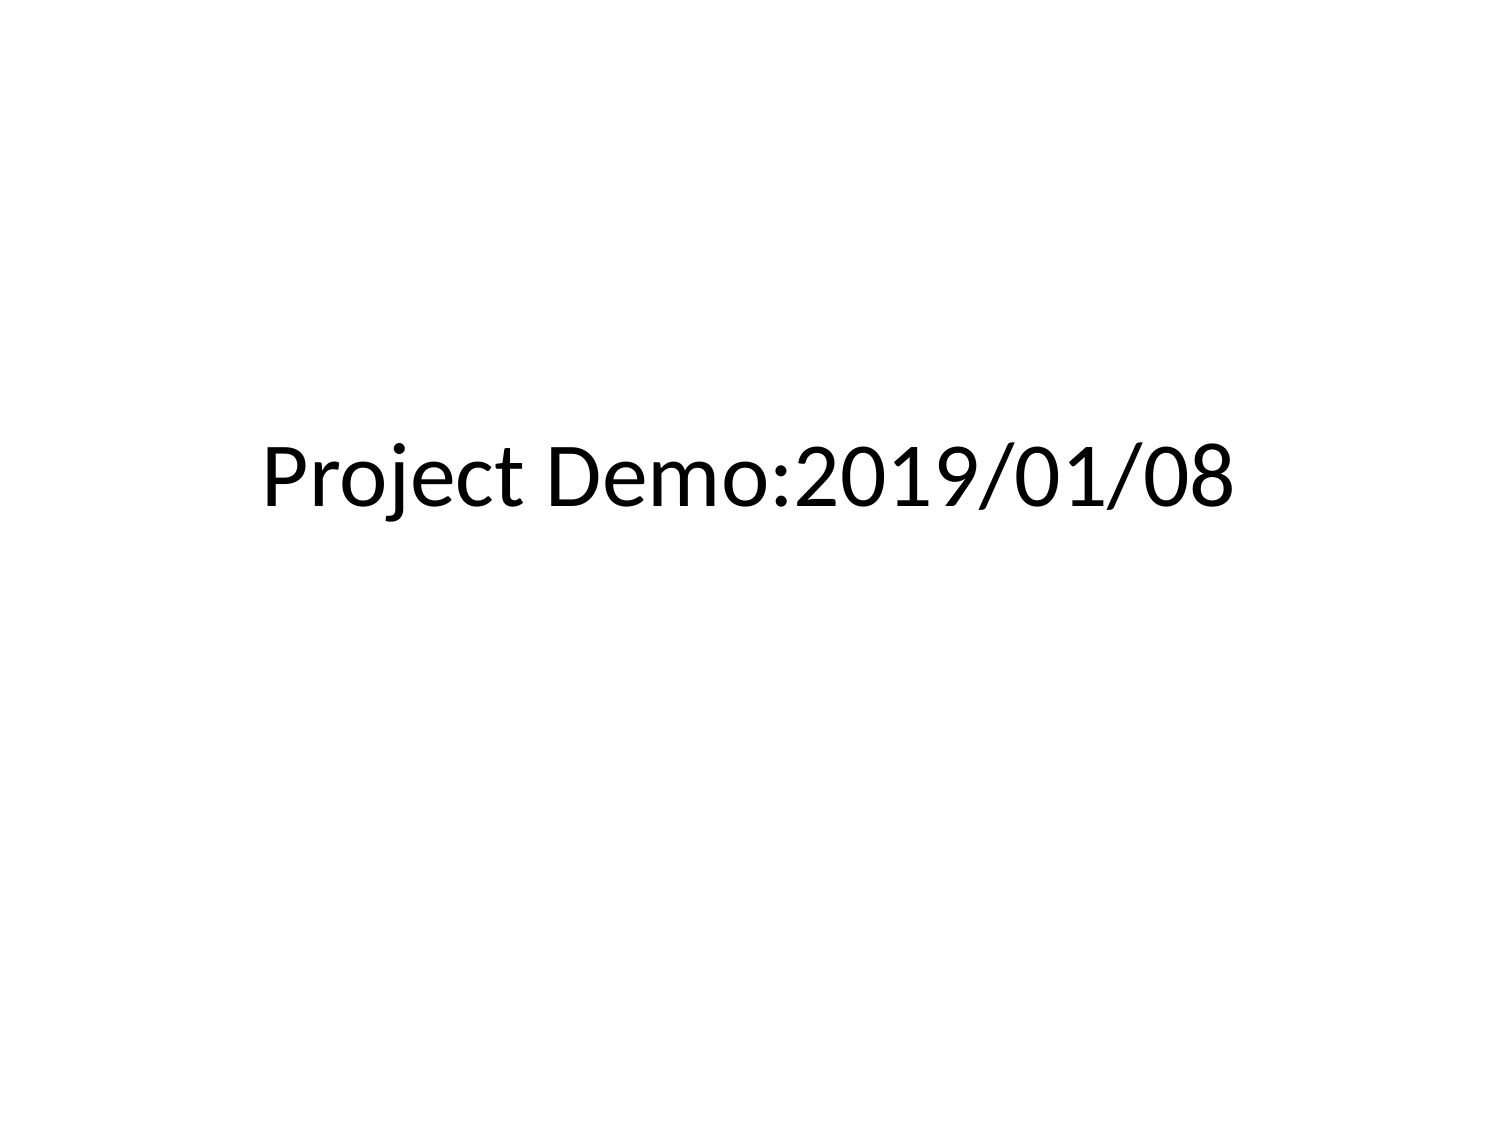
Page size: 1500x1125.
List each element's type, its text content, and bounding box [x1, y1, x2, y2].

title Project Demo:2019/01/08 [112, 349, 1388, 591]
